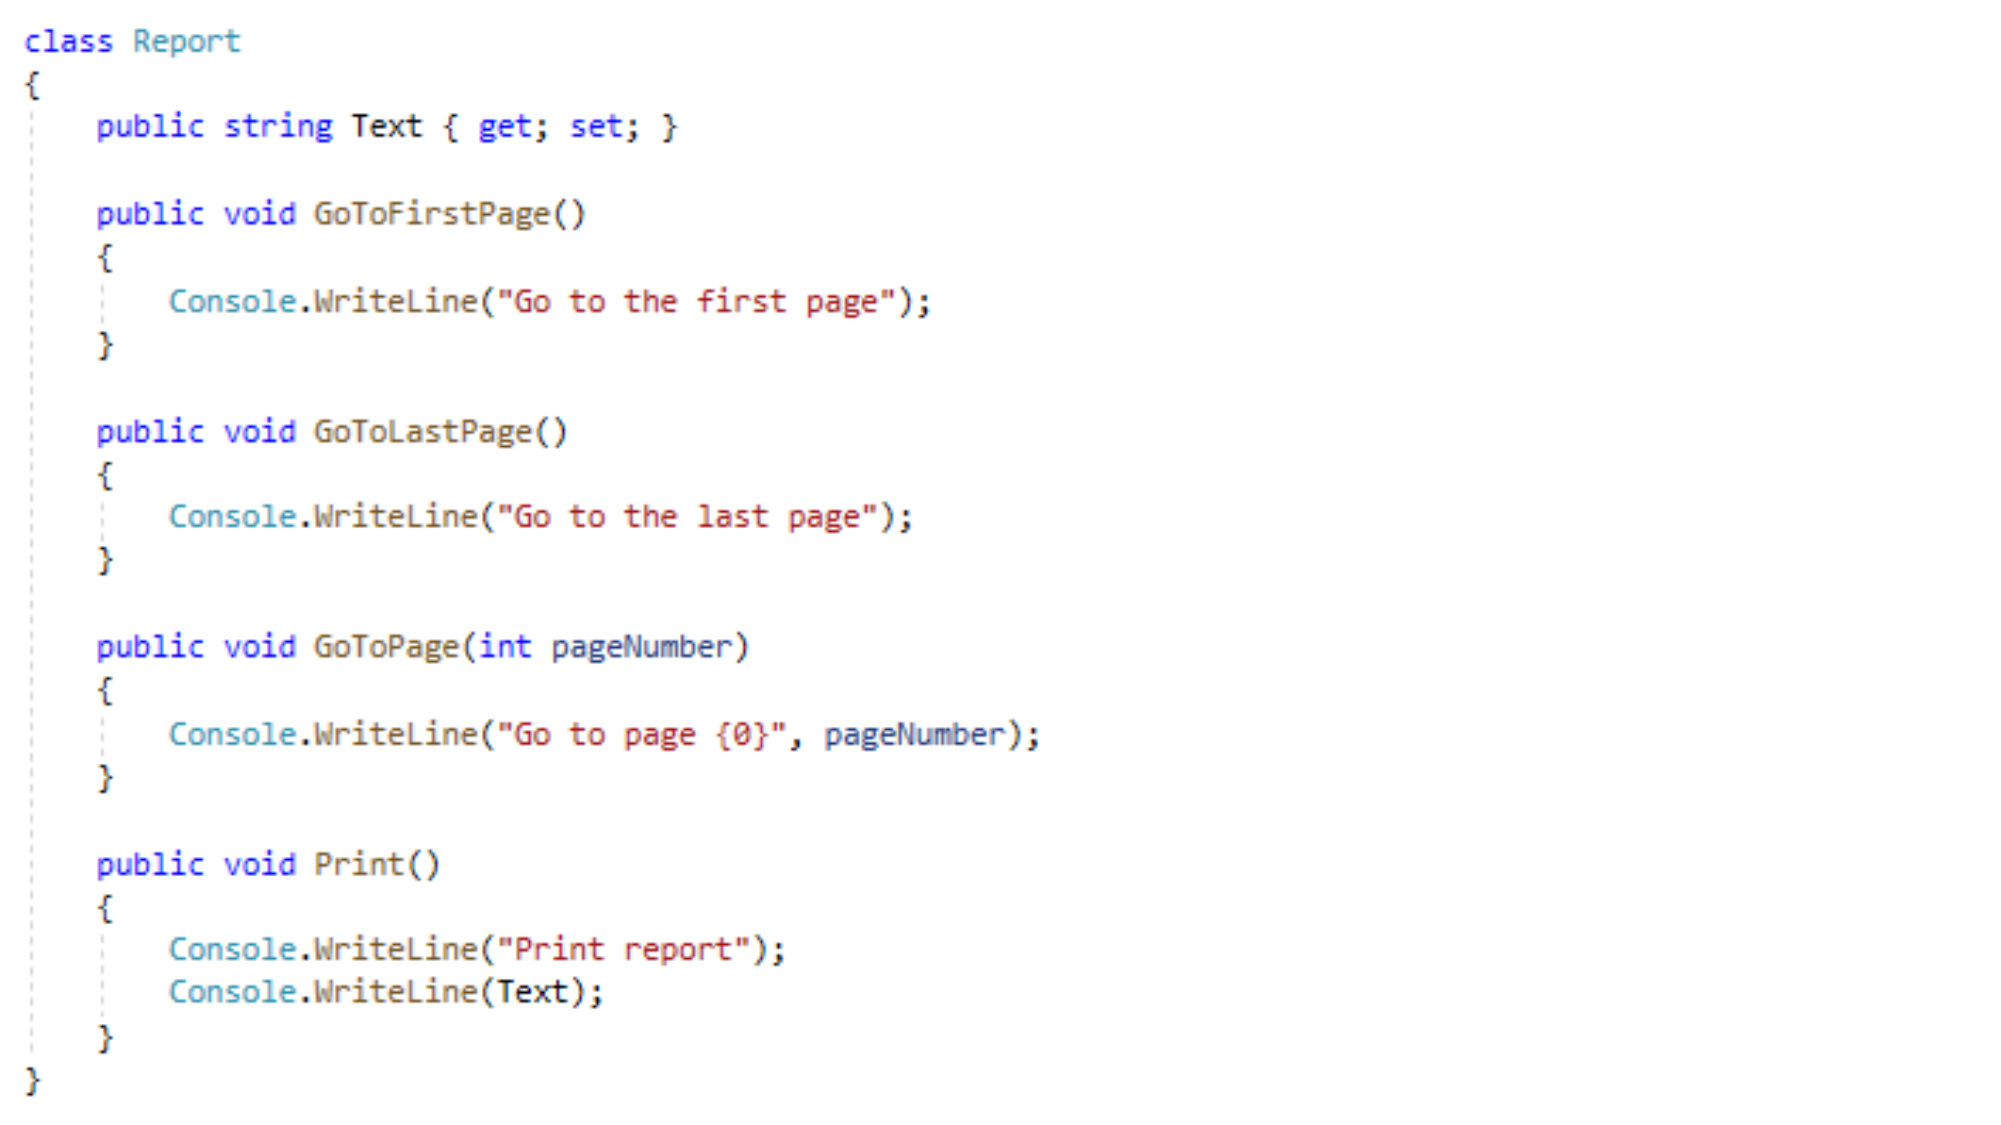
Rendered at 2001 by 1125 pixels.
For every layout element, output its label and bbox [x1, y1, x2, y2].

picture [0, 0, 1092, 1125]
